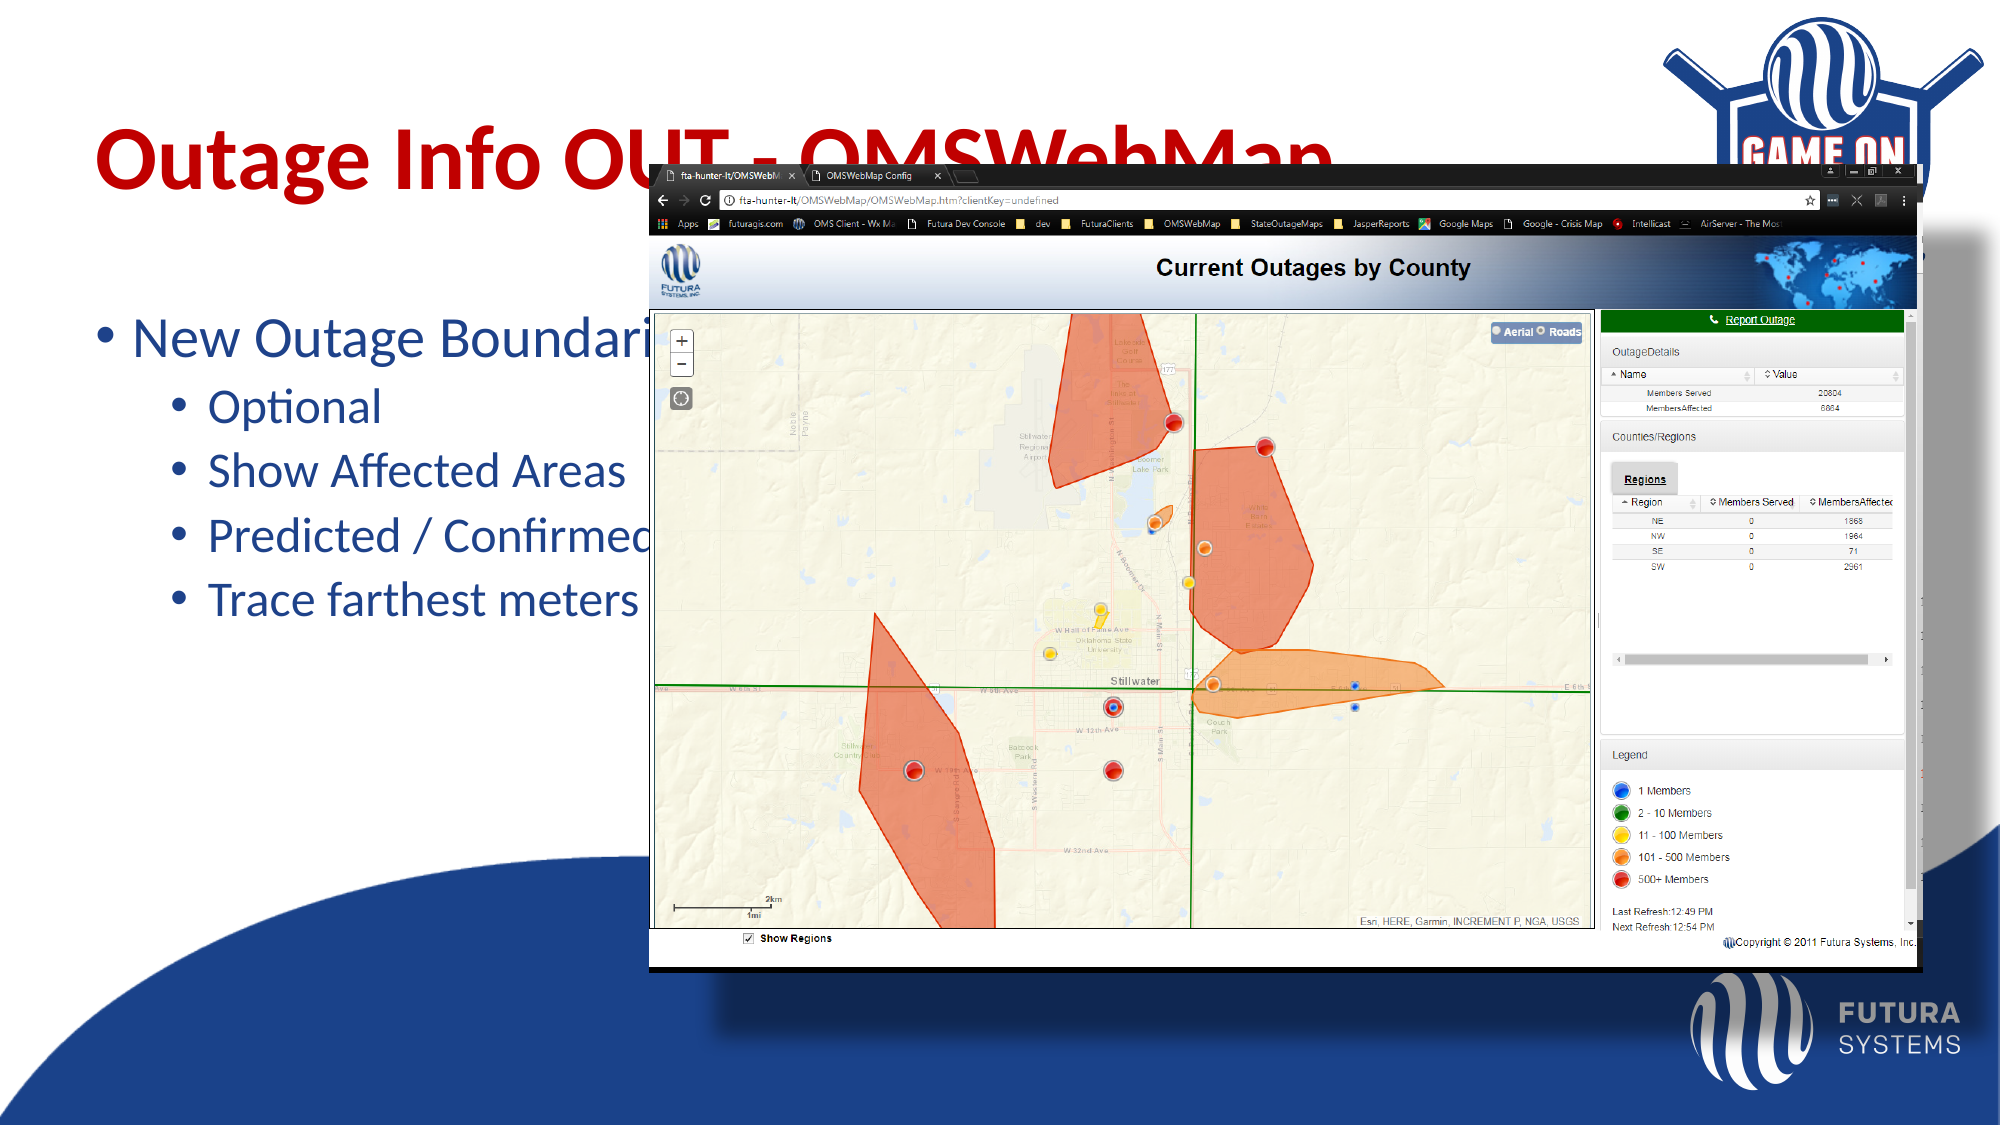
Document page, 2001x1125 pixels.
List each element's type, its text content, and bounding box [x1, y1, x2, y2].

list New Outage Boundaries Optional Show Affected Areas Predicted / Confirmed Cases Trace farthest meters in outage [80, 299, 649, 824]
picture [0, 17, 2000, 1125]
title Outage Info OUT - OMSWebMap [80, 89, 1663, 231]
